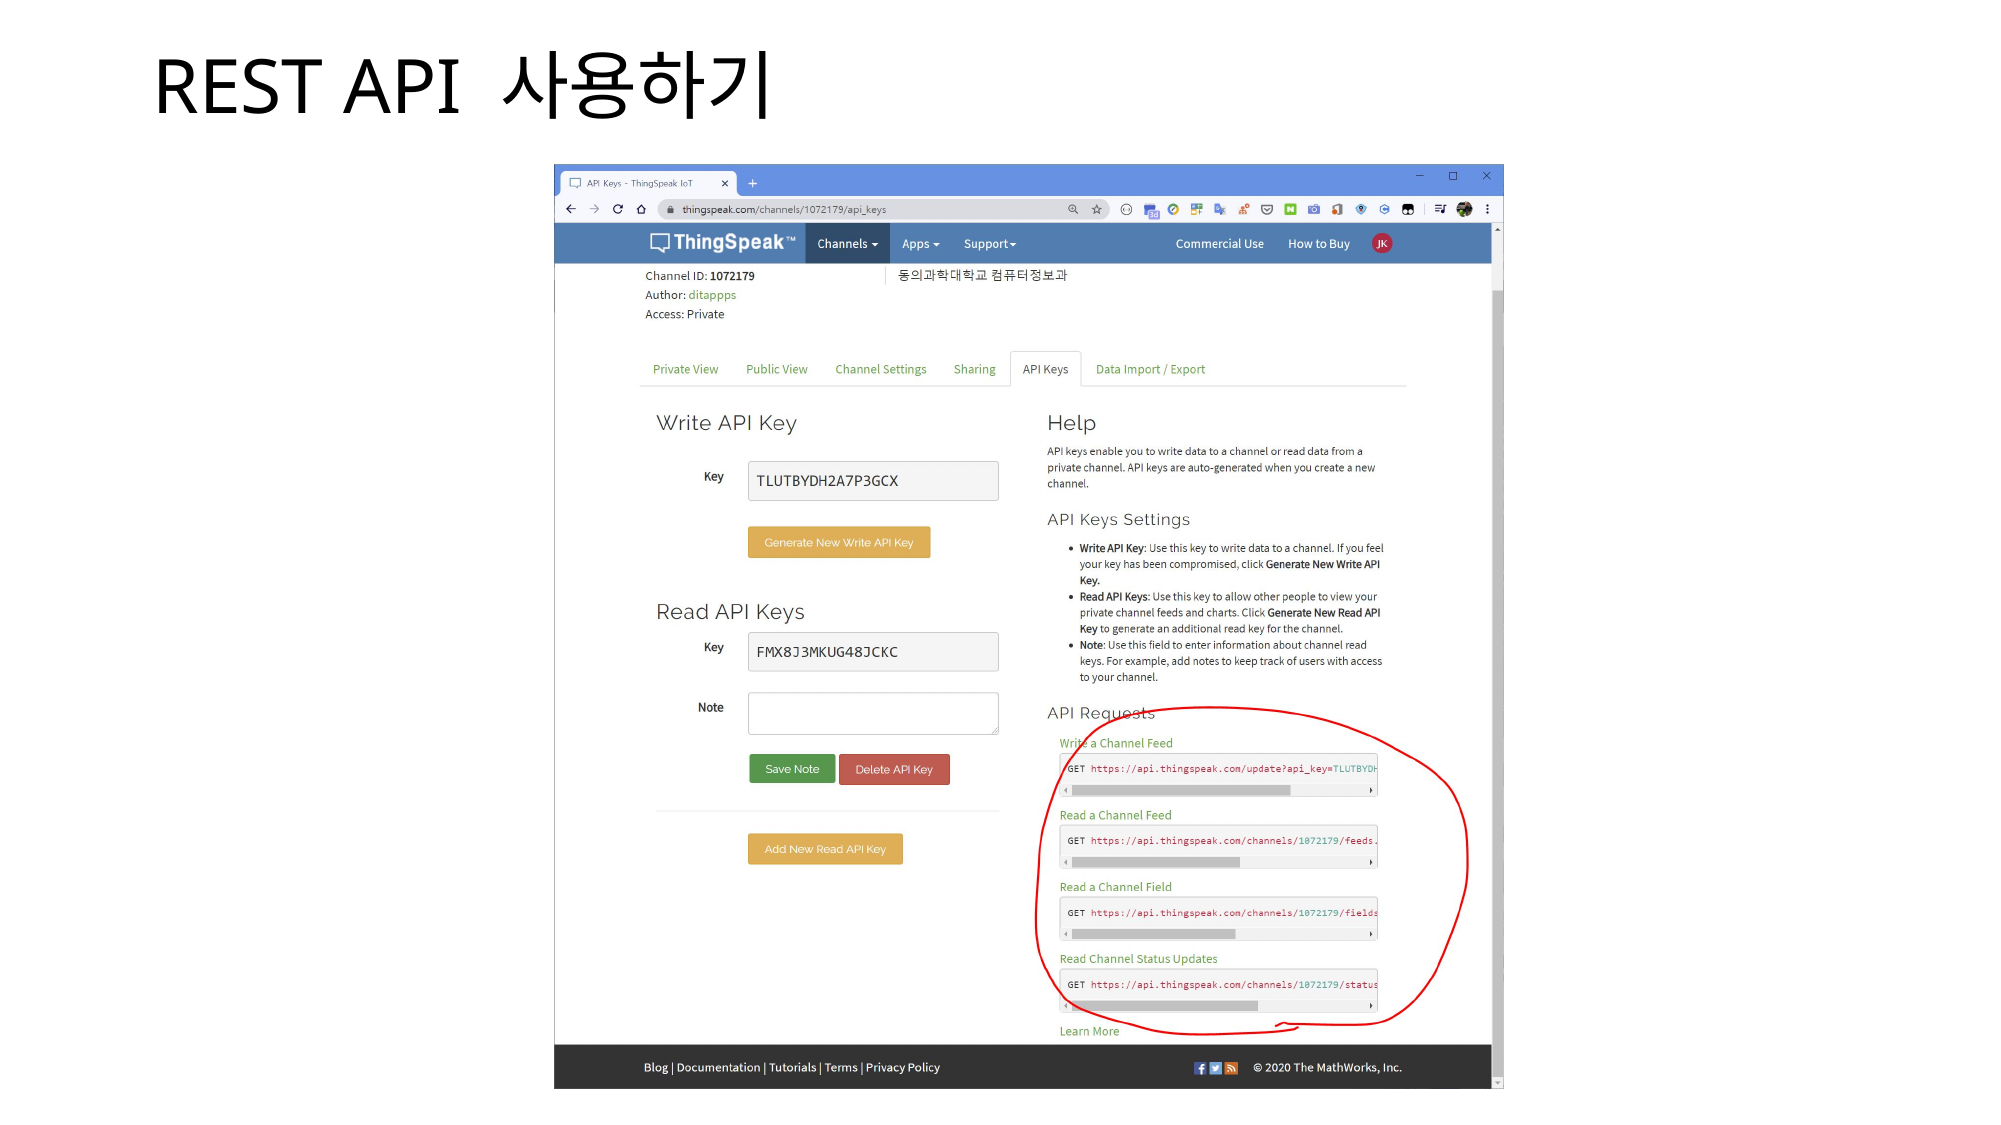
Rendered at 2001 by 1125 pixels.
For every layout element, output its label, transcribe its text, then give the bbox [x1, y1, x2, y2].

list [554, 164, 1504, 1089]
title REST API 사용하기 [137, 36, 1863, 143]
